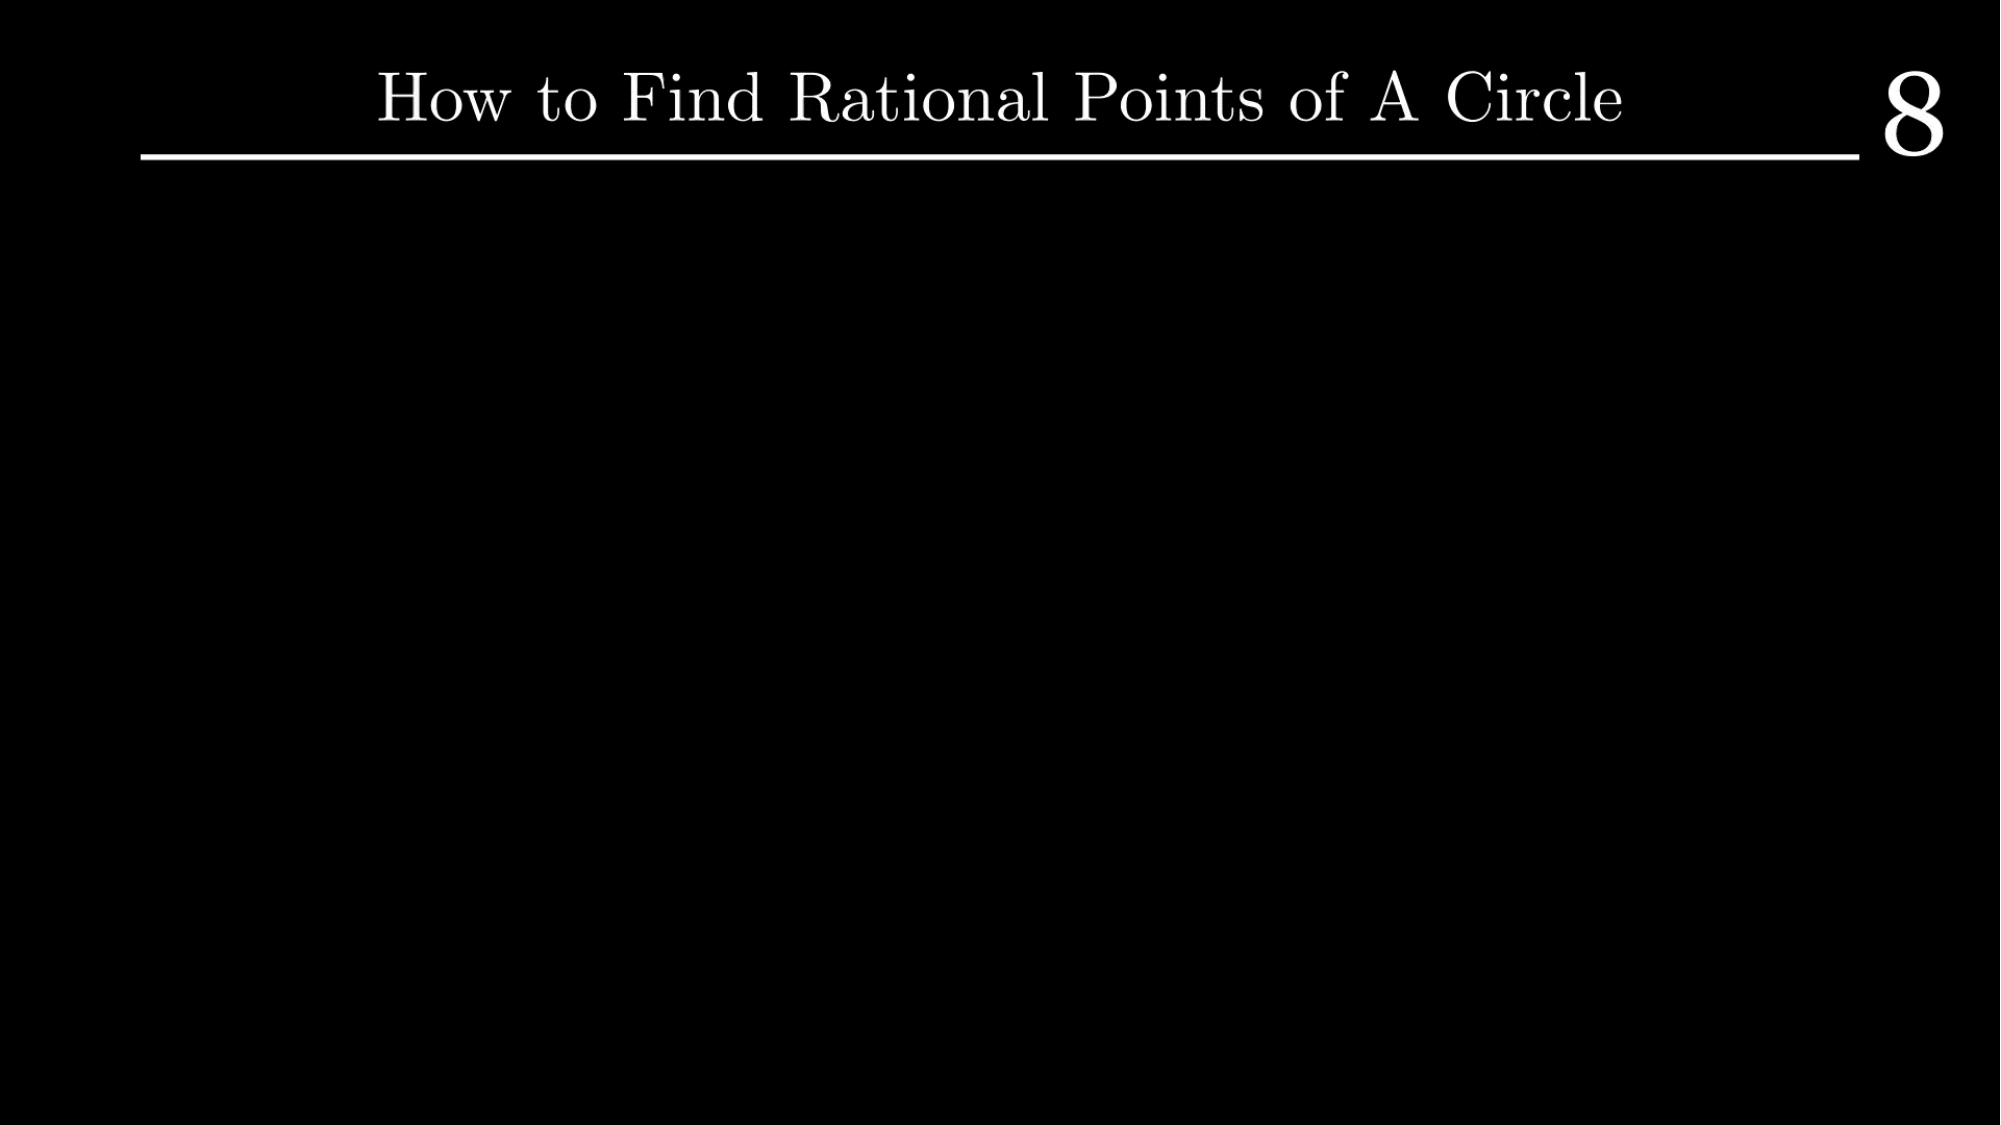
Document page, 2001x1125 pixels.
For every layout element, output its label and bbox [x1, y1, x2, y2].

list [0, 0, 2000, 1125]
